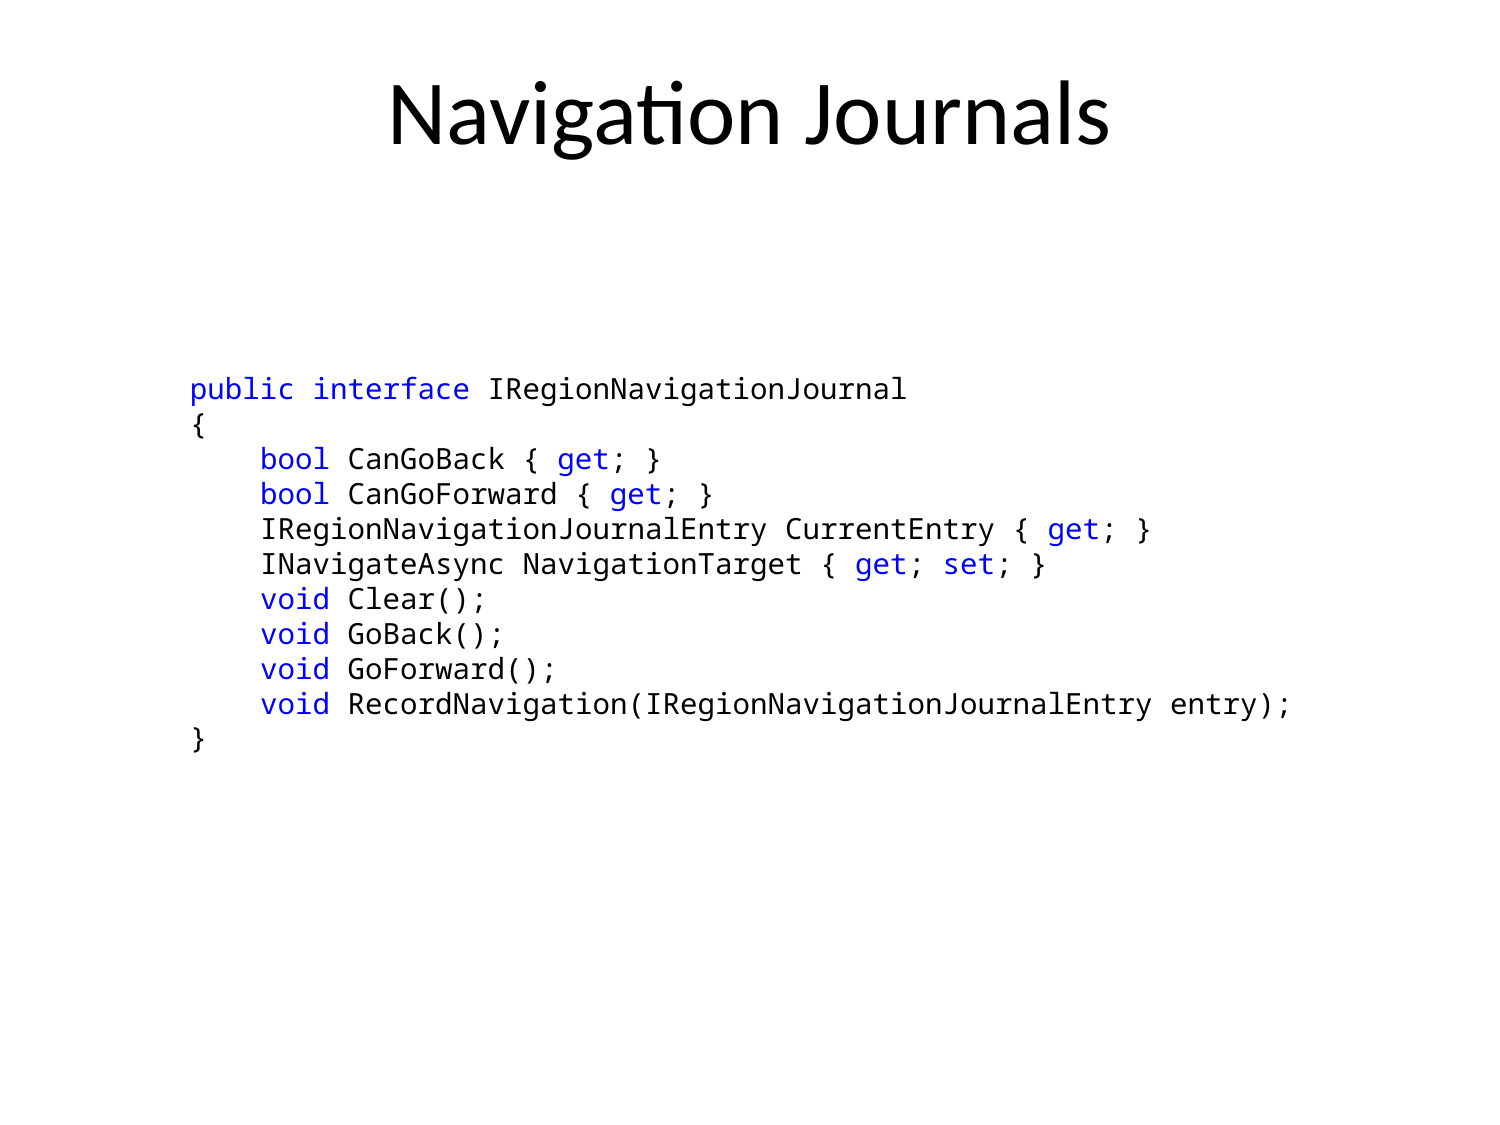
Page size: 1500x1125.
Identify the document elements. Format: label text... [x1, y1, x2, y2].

text_box Navigation Journals [74, 45, 1425, 233]
text_box public interface IRegionNavigationJournal { bool CanGoBack { get; } bool CanGoForward { get; } IRegionNavigationJournalEntry CurrentEntry { get; } INavigateAsync NavigationTarget { get; set; } void Clear(); void GoBack(); void GoForward(); void RecordNavigation(IRegionNavigationJournalEntry entry); } [190, 370, 1310, 755]
